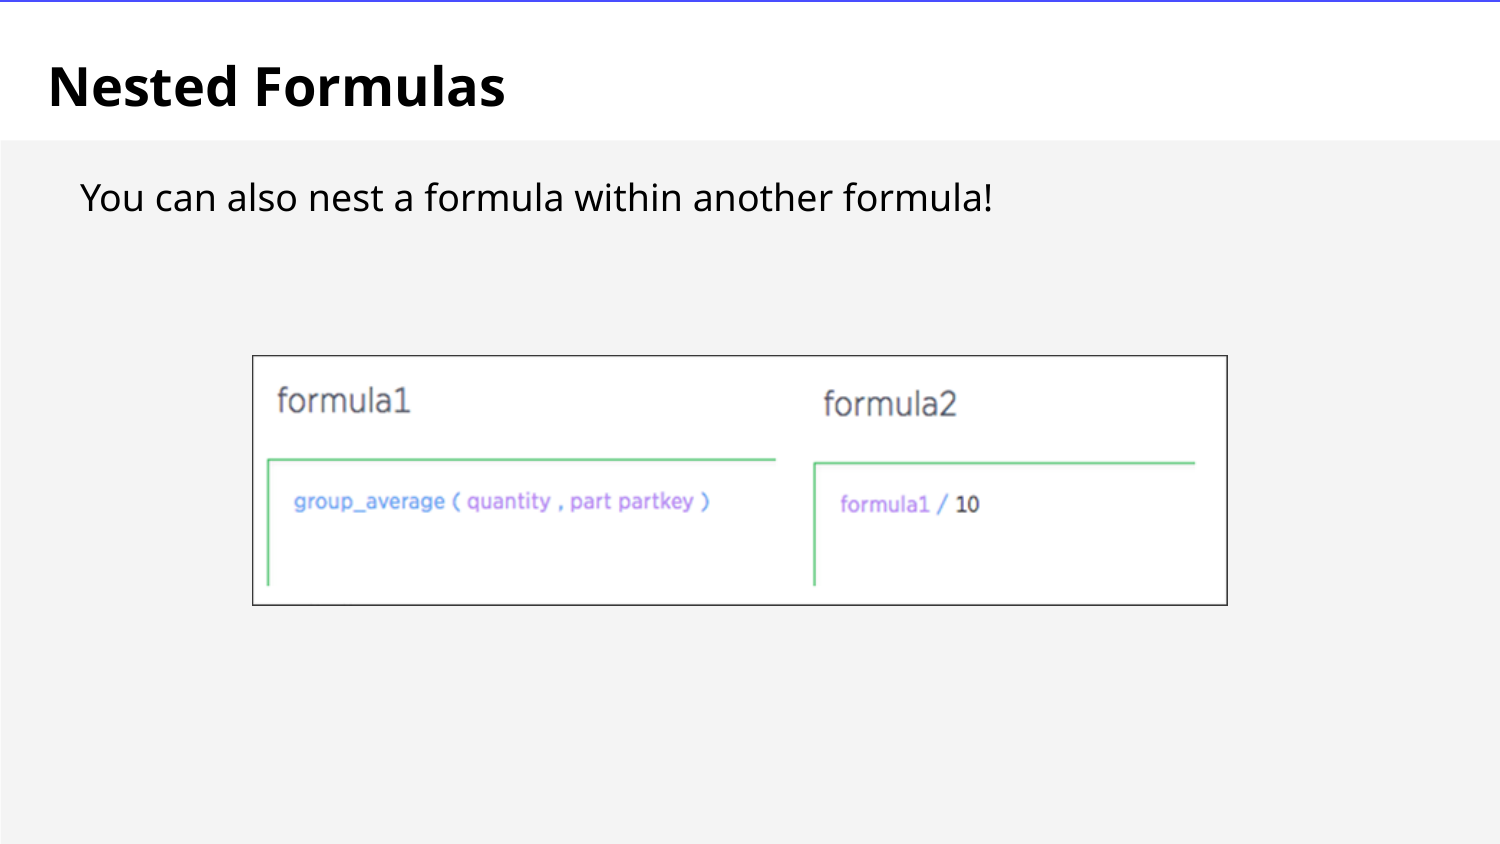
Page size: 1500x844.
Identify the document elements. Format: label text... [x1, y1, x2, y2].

picture [252, 355, 1228, 606]
title Nested Formulas [32, 45, 1425, 124]
list You can also nest a formula within another formula! [64, 159, 1415, 717]
